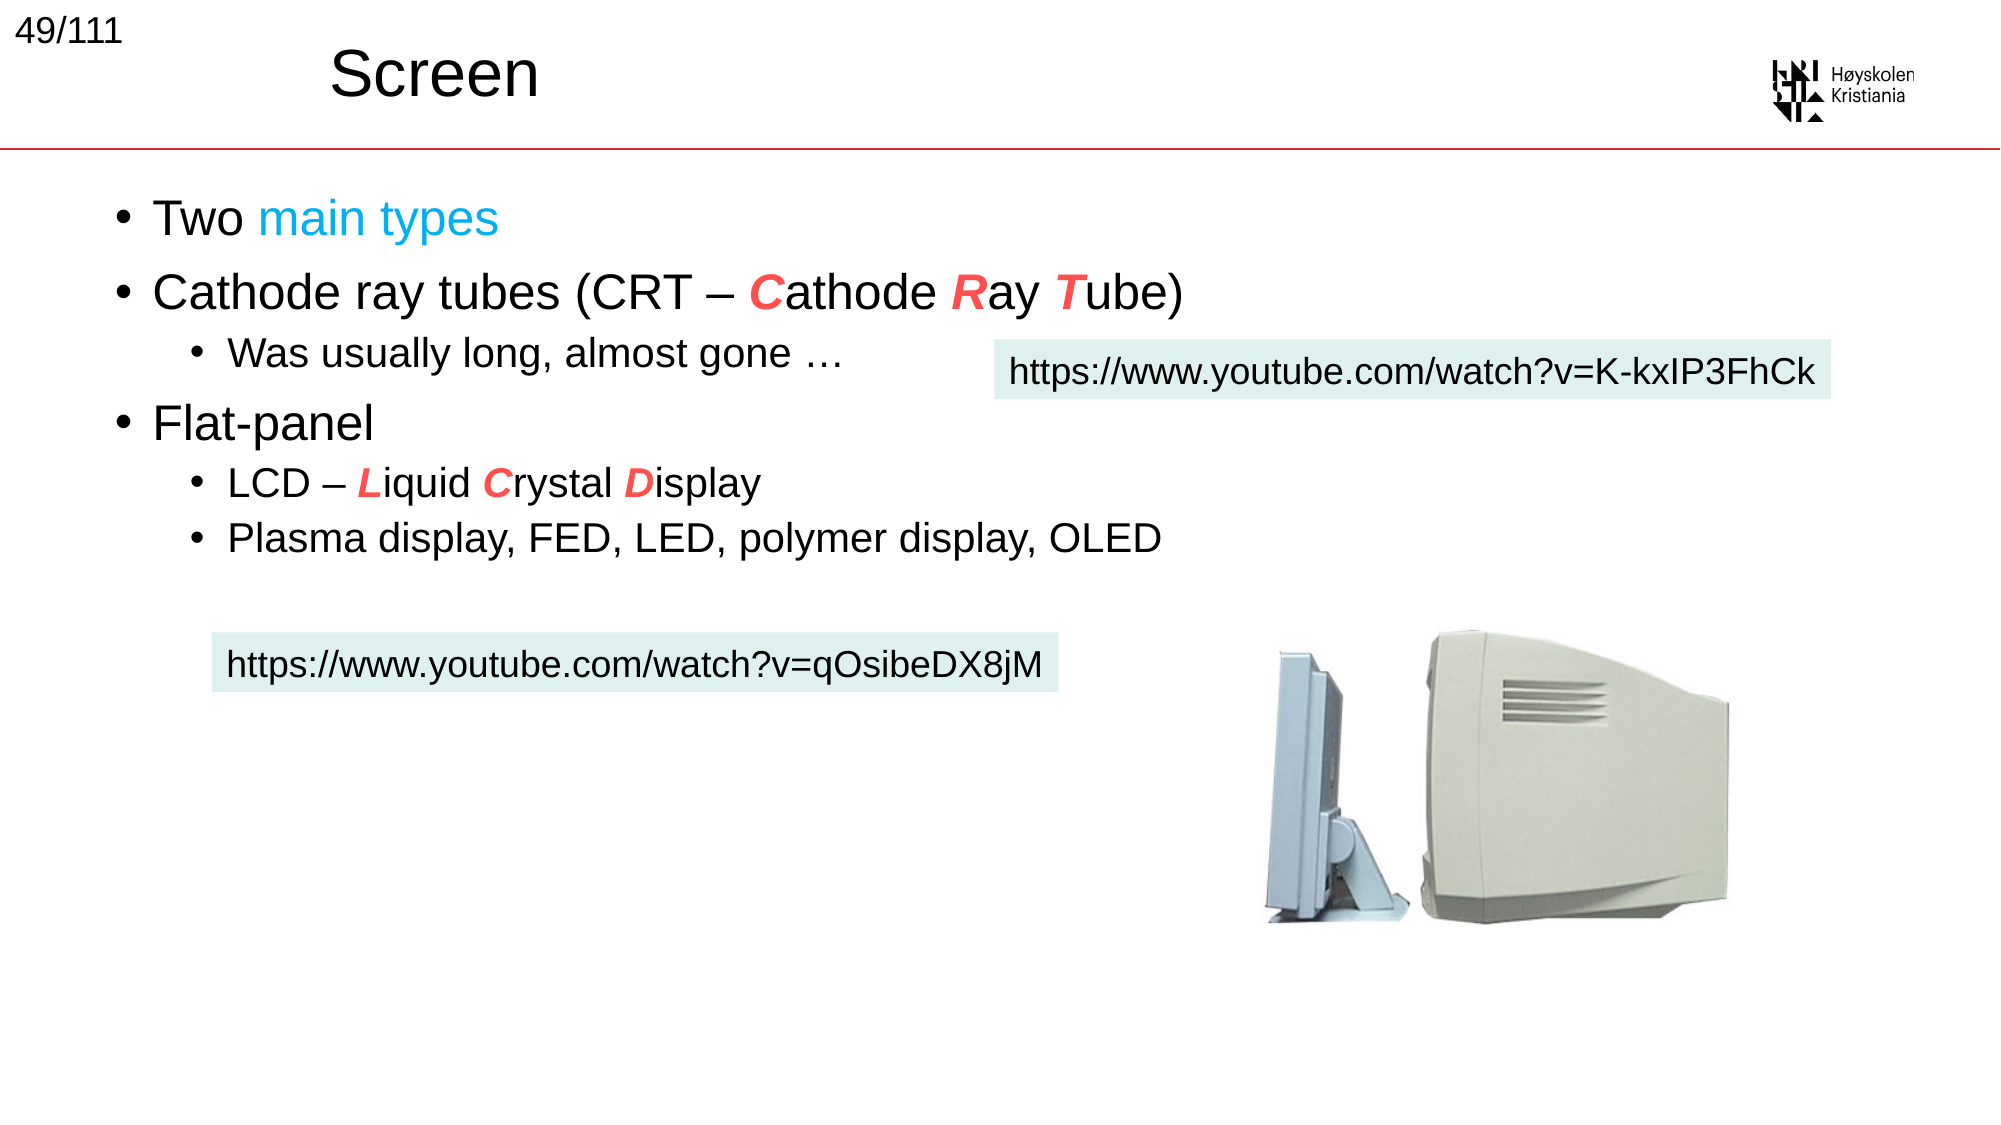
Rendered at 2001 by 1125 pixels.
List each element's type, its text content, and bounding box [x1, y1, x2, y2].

slide_number 49/111 [0, 0, 208, 74]
text_box https://www.youtube.com/watch?v=K-kxIP3FhCk [994, 339, 1831, 400]
picture [1245, 615, 1750, 957]
title Screen [314, 30, 1665, 135]
list Two main types Cathode ray tubes (CRT – Cathode Ray Tube) Was usually long, almost gone … Flat-panel LCD – Liquid Crystal Display Plasma display, FED, LED, polymer display, OLED [99, 184, 1900, 1047]
text_box https://www.youtube.com/watch?v=qOsibeDX8jM [211, 632, 1059, 693]
